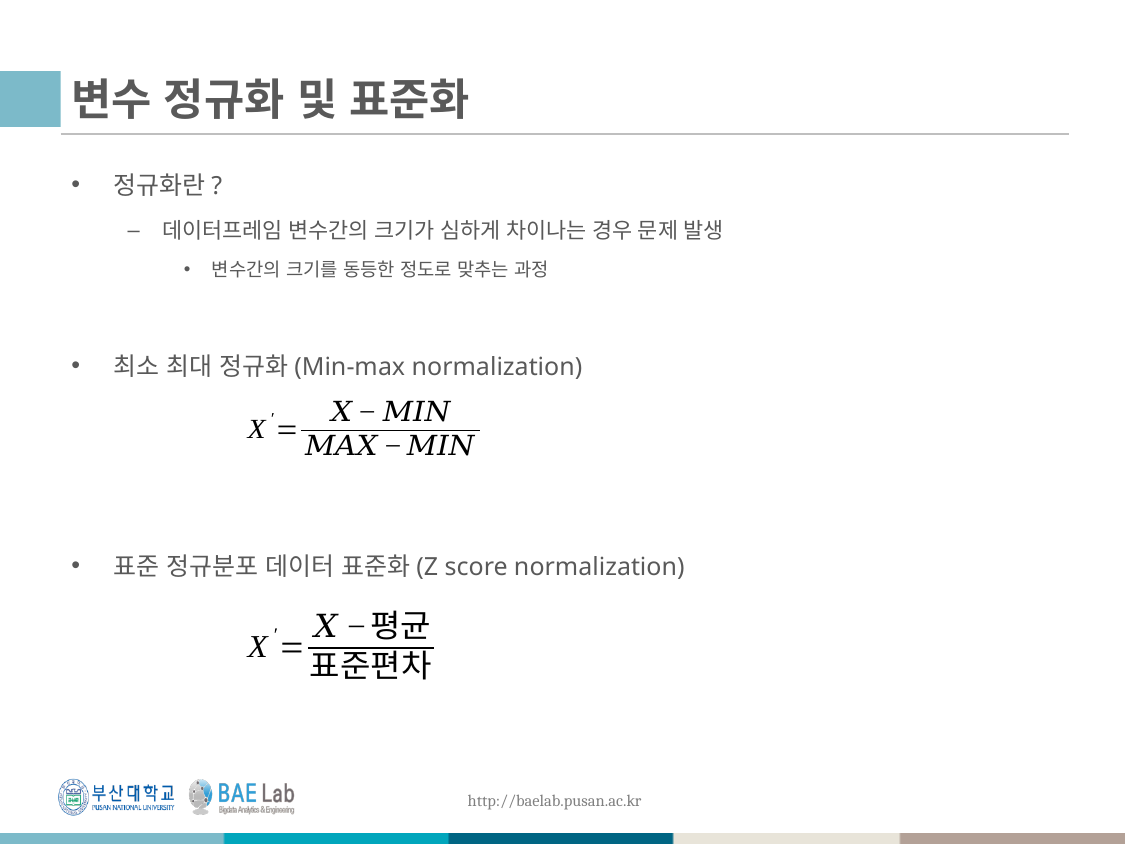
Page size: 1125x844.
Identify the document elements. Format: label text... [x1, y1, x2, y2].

picture [0, 833, 448, 844]
list 정규화란? 데이터프레임 변수간의 크기가 심하게 차이나는 경우 문제 발생 변수간의 크기를 동등한 정도로 맞추는 과정 최소 최대 정규화(Min-max normalization) 표준 정규분포 데이터 표준화(Z score normalization) [56, 146, 1069, 754]
title 변수 정규화 및 표준화 [56, 71, 1069, 125]
picture [55, 775, 175, 819]
picture [673, 833, 1125, 844]
picture [186, 776, 300, 816]
